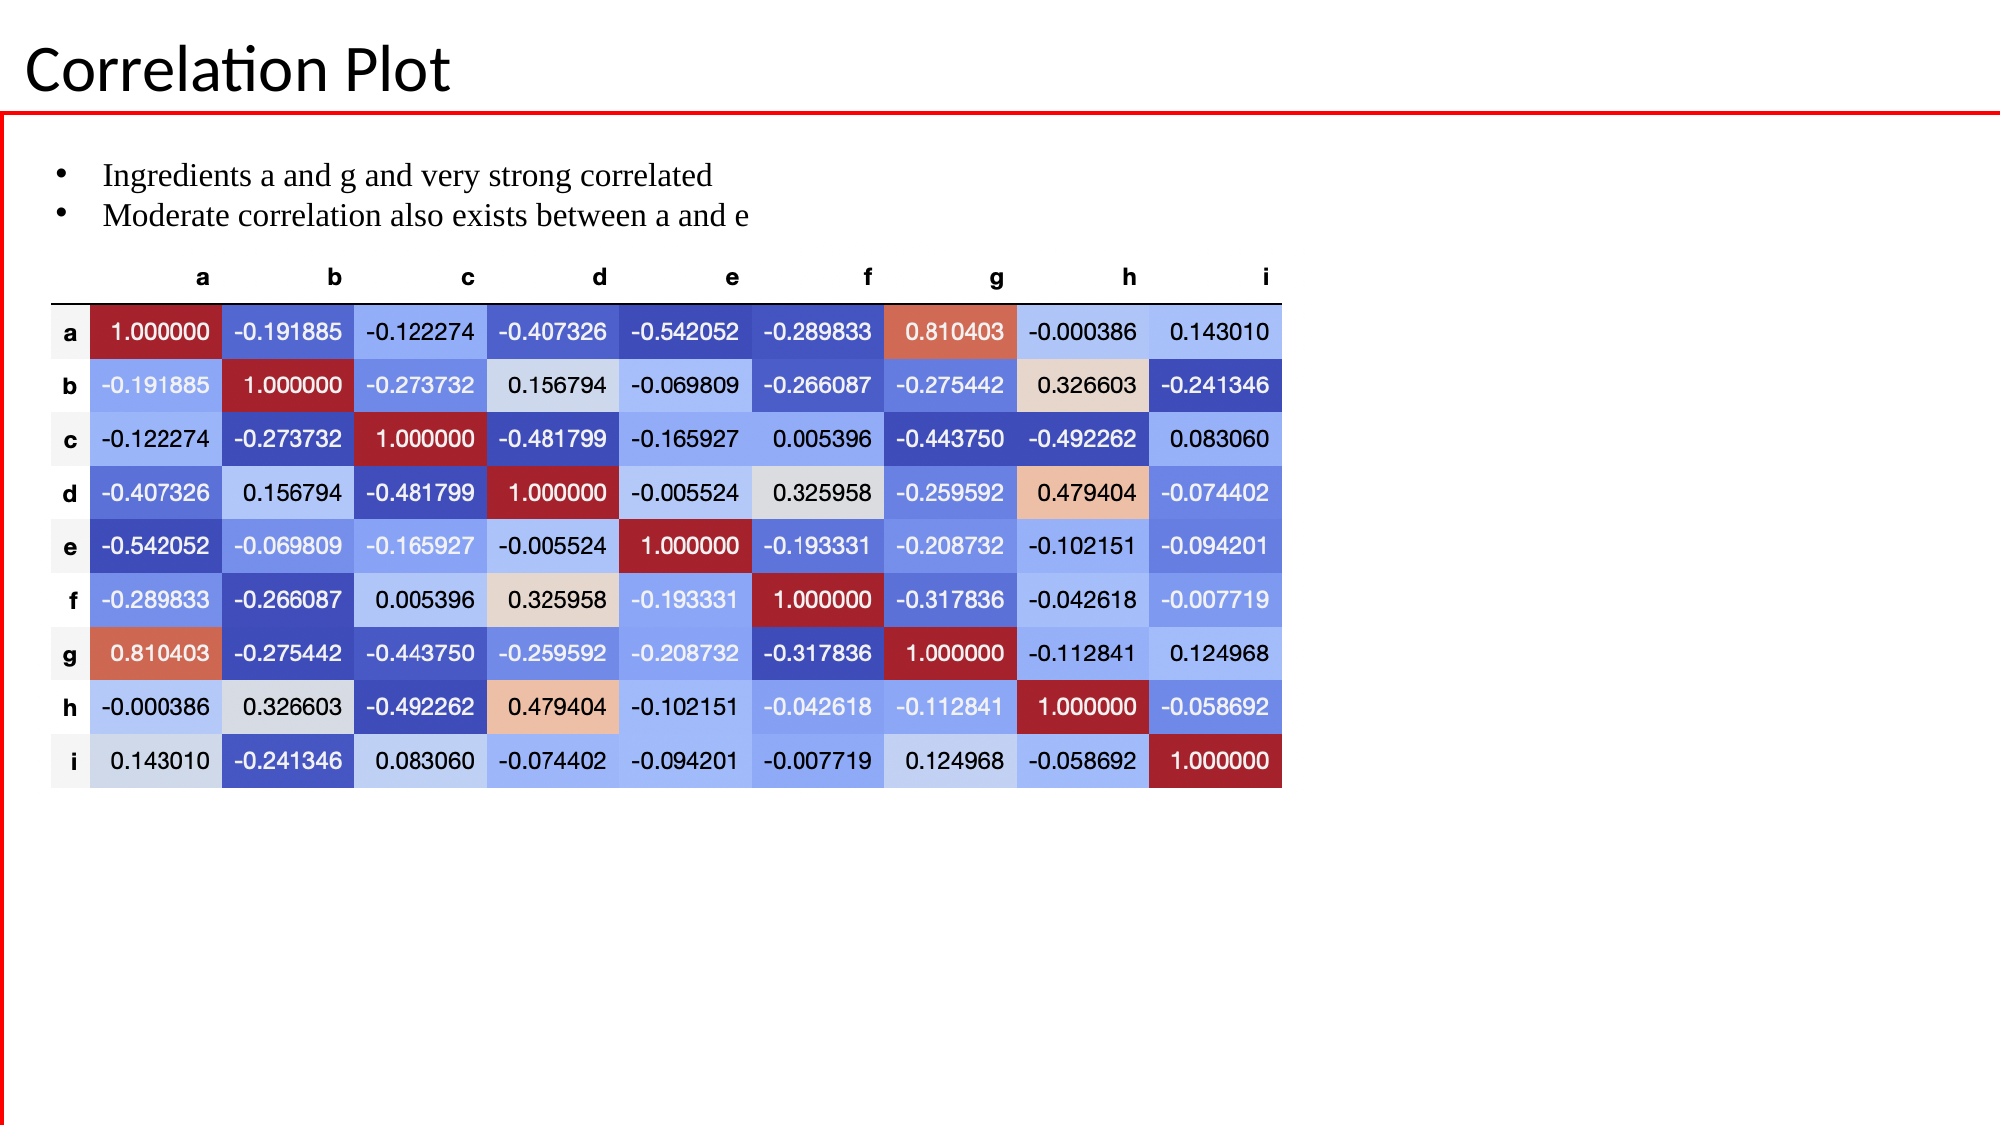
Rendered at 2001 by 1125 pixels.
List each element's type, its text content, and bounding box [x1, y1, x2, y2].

text_box Correlation Plot [11, 16, 467, 112]
picture [35, 241, 1311, 797]
text_box Ingredients a and g and very strong correlated Moderate correlation also exists between a and e [40, 145, 766, 240]
